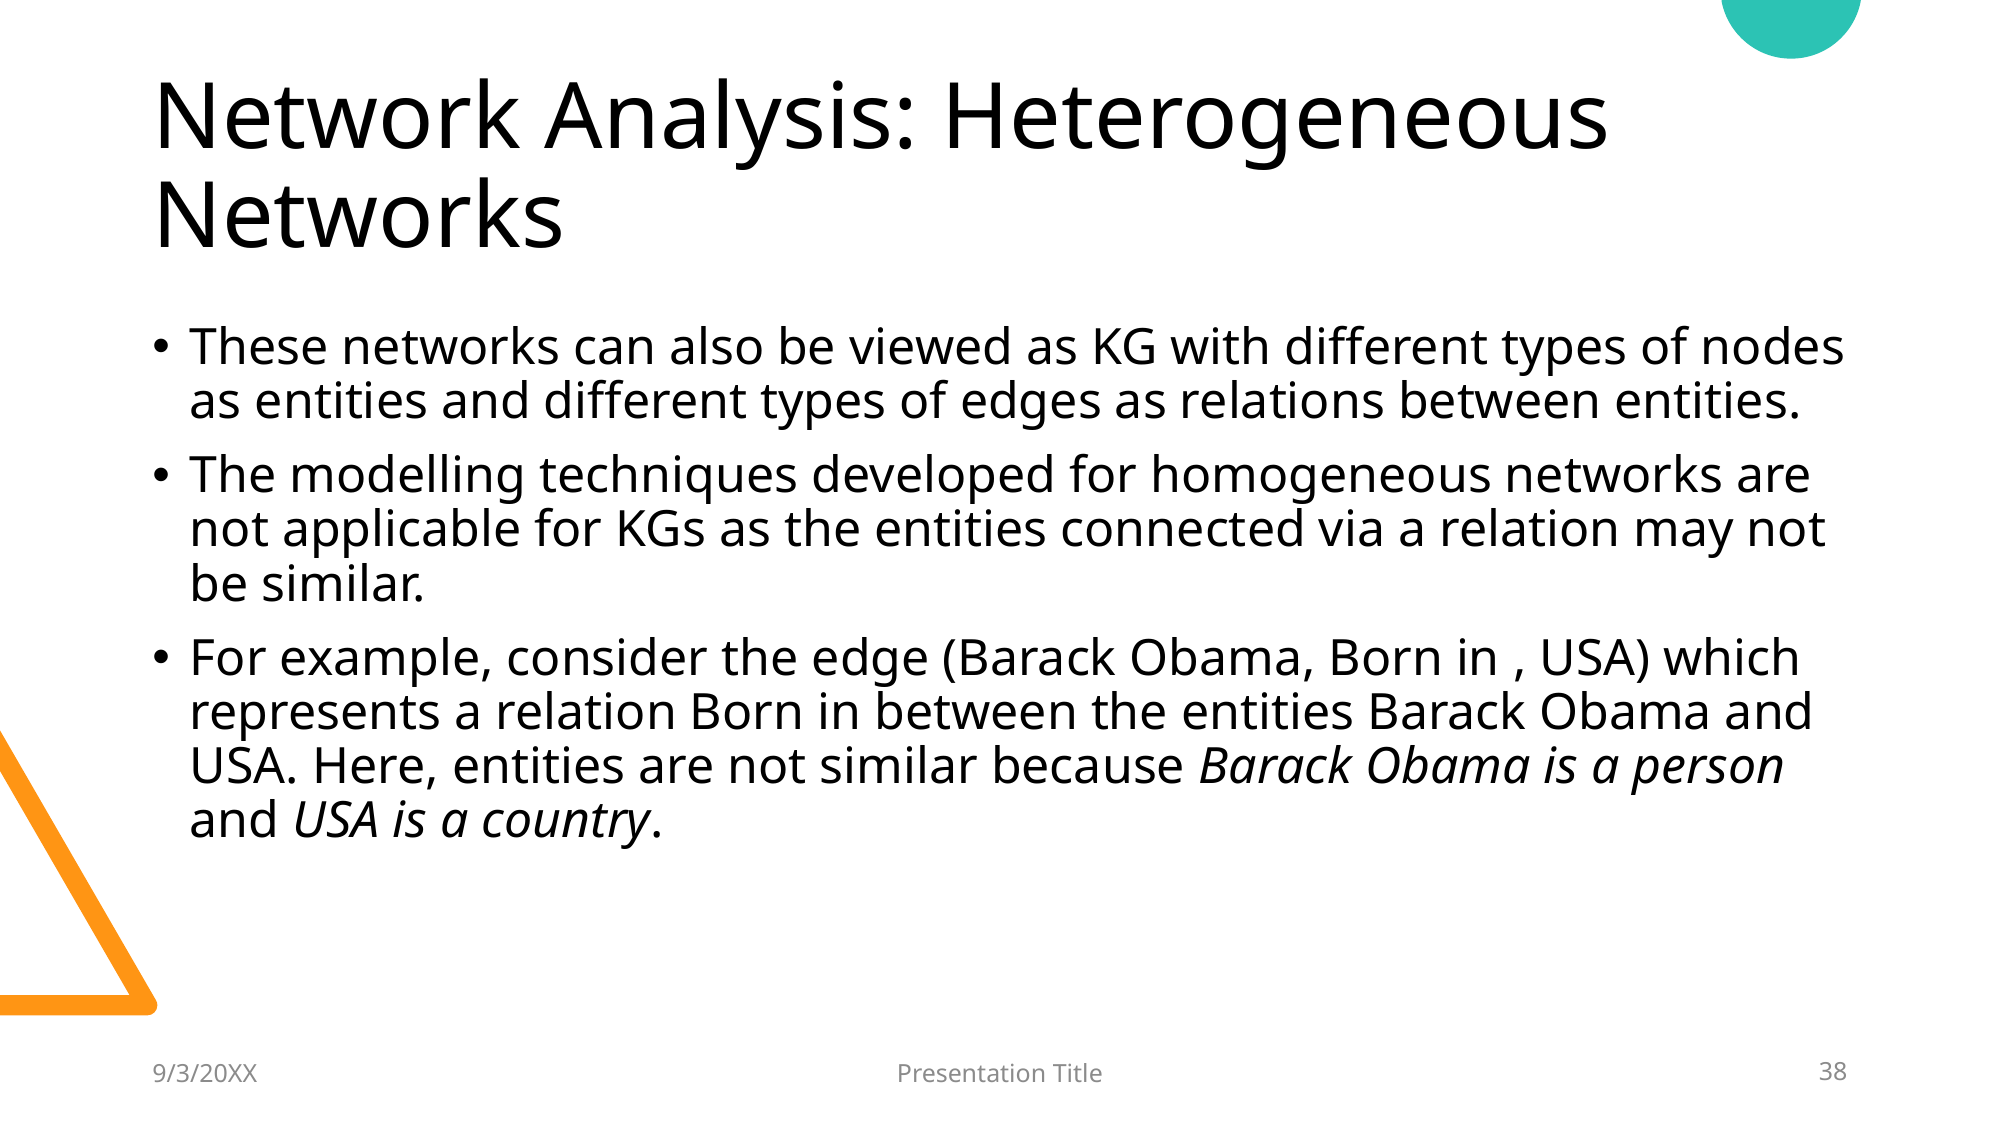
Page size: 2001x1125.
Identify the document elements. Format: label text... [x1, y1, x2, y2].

footer Presentation Title [662, 1042, 1338, 1103]
slide_number 38 [1412, 1042, 1863, 1103]
list These networks can also be viewed as KG with different types of nodes as entities and different types of edges as relations between entities. The modelling techniques developed for homogeneous networks are not applicable for KGs as the entities connected via a relation may not be similar. For example, consider the edge (Barack Obama, Born in , USA) which represents a relation Born in between the entities Barack Obama and USA. Here, entities are not similar because Barack Obama is a person and USA is a country. [137, 313, 1863, 947]
title Network Analysis: Heterogeneous Networks [137, 59, 1863, 278]
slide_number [137, 1042, 588, 1103]
